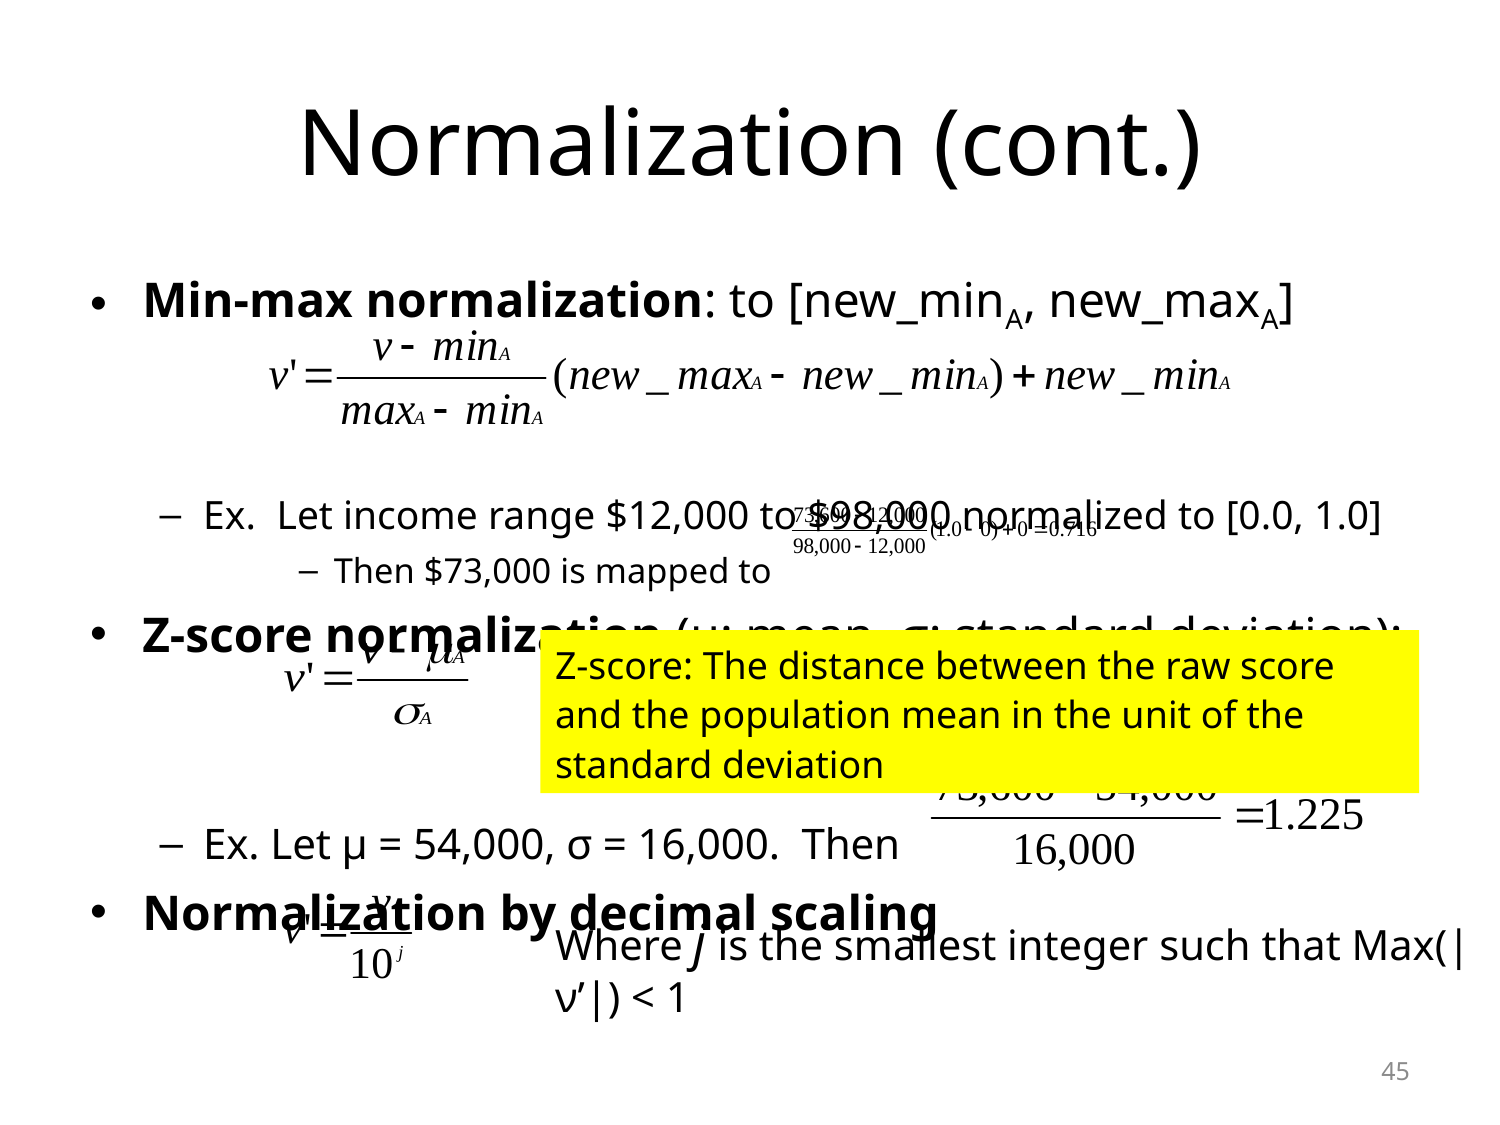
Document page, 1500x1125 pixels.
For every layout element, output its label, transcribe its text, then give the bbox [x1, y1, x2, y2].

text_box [276, 873, 421, 989]
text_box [788, 500, 1101, 563]
list Min-max normalization: to [new_minA, new_maxA] Ex. Let income range $12,000 to $98,000 normalized to [0.0, 1.0] Then $73,000 is mapped to Z-score normalization (μ: mean, σ: standard deviation): Ex. Let μ = 54,000, σ = 16,000. Then Normalization by decimal scaling [75, 262, 1425, 1005]
text_box Z-score: The distance between the raw score and the population mean in the unit of the standard deviation [540, 630, 1420, 794]
text_box Where j is the smallest integer such that Max(|ν’|) < 1 [540, 903, 1489, 1028]
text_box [262, 317, 1238, 435]
title Normalization (cont.) [75, 45, 1425, 233]
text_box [923, 757, 1370, 883]
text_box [276, 622, 477, 735]
slide_number 45 [1074, 1042, 1425, 1103]
